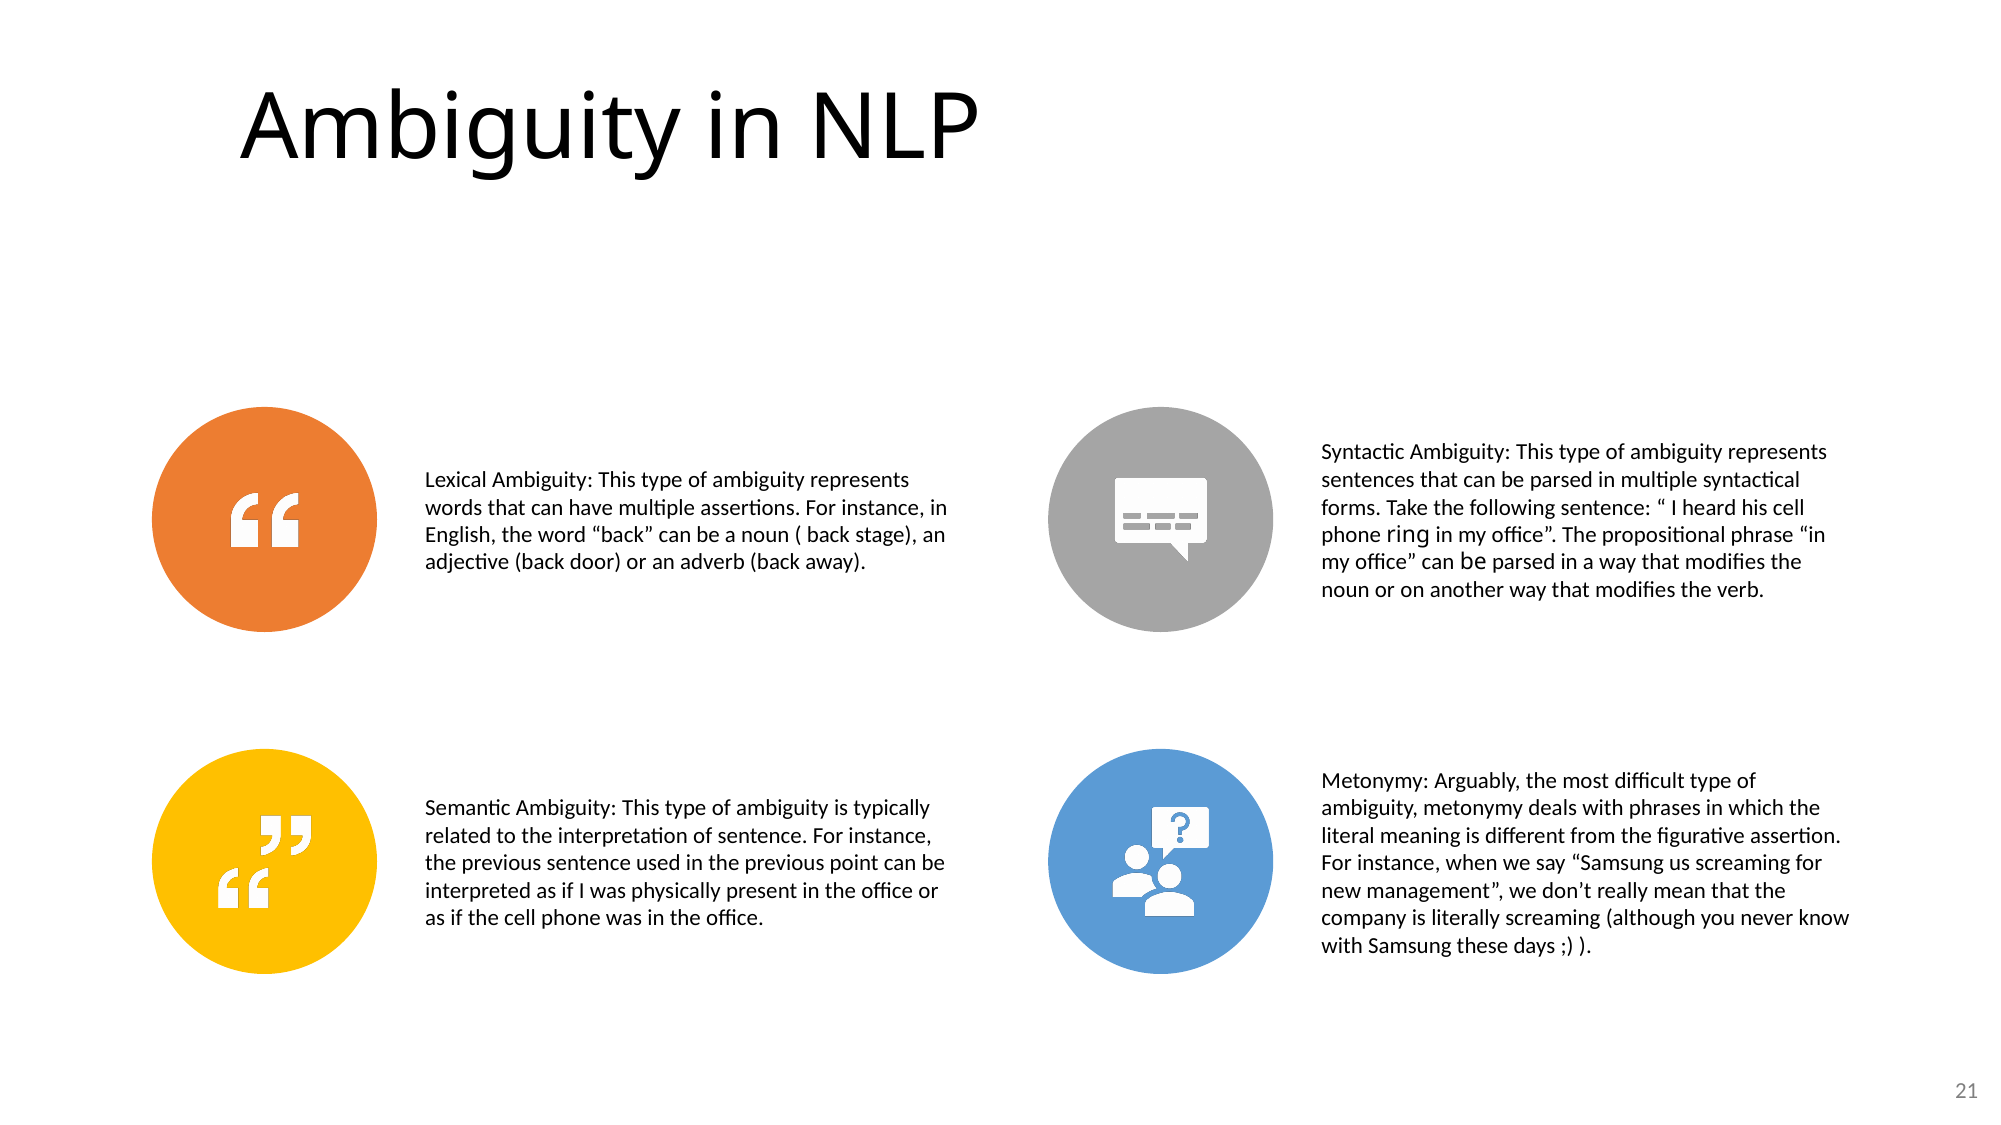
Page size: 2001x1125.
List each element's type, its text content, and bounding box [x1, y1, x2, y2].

title Ambiguity in NLP [225, 57, 1873, 202]
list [105, 346, 1899, 1035]
slide_number 21 [1920, 1058, 1994, 1119]
